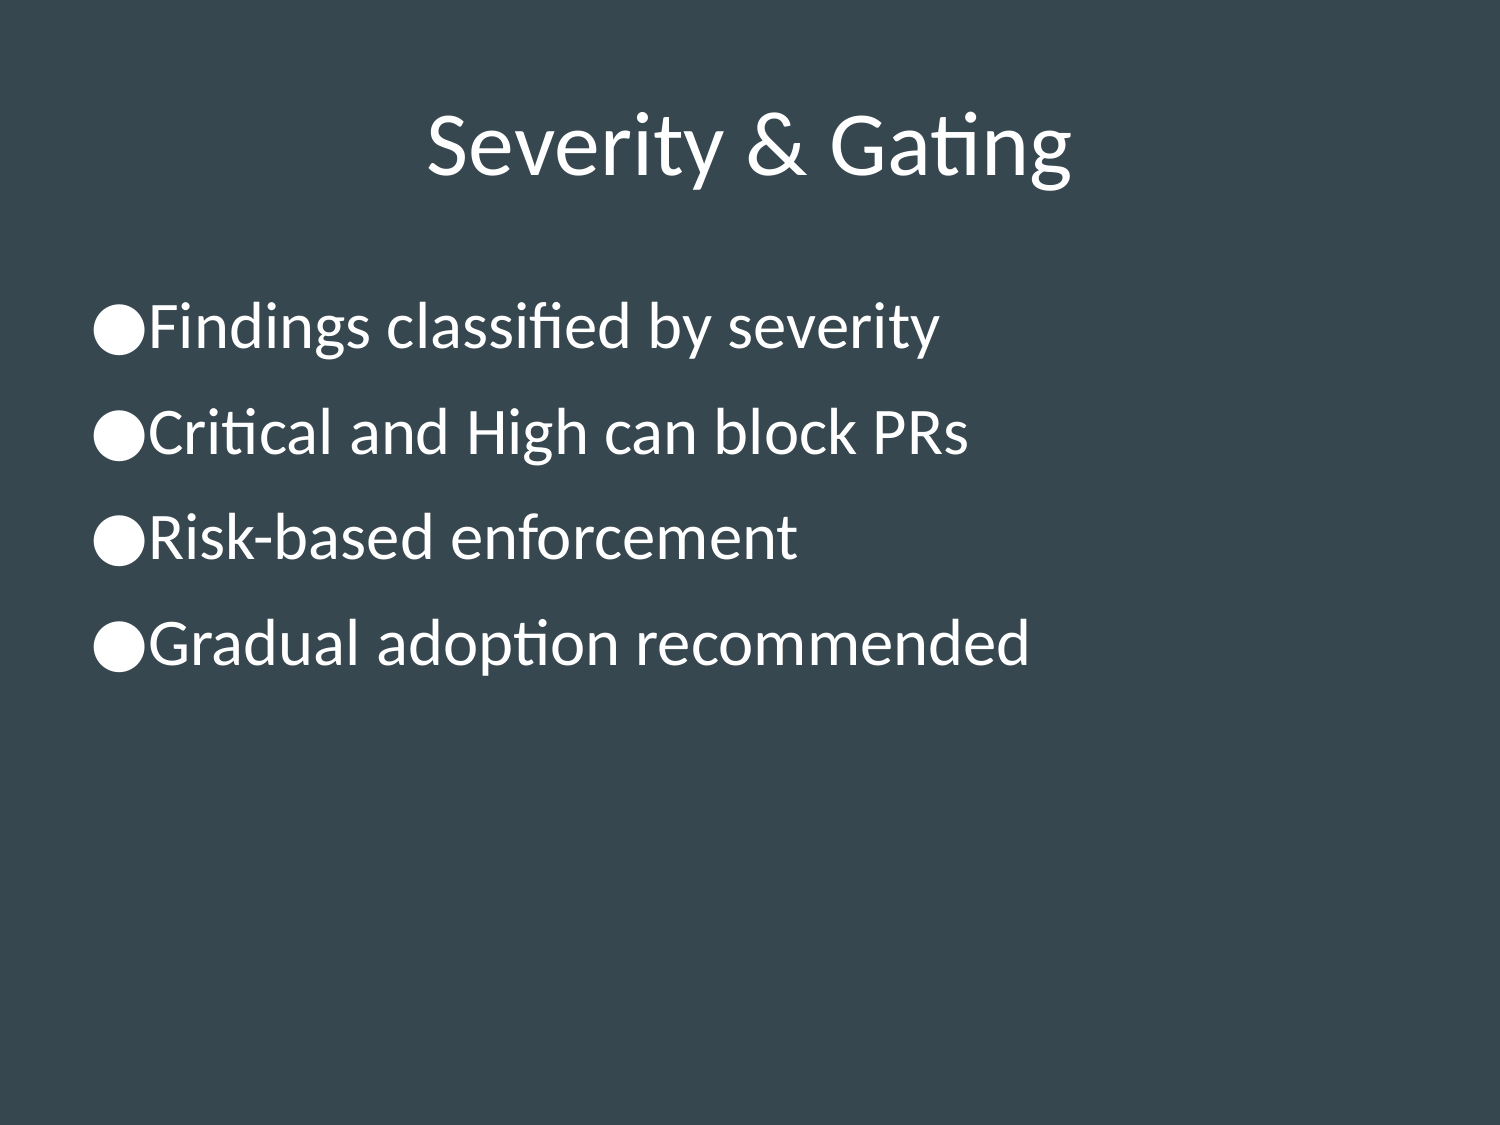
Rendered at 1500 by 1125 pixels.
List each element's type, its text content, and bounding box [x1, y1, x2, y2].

title Severity & Gating [75, 45, 1425, 233]
list Findings classified by severity Critical and High can block PRs Risk-based enforcement Gradual adoption recommended [75, 262, 1425, 1005]
